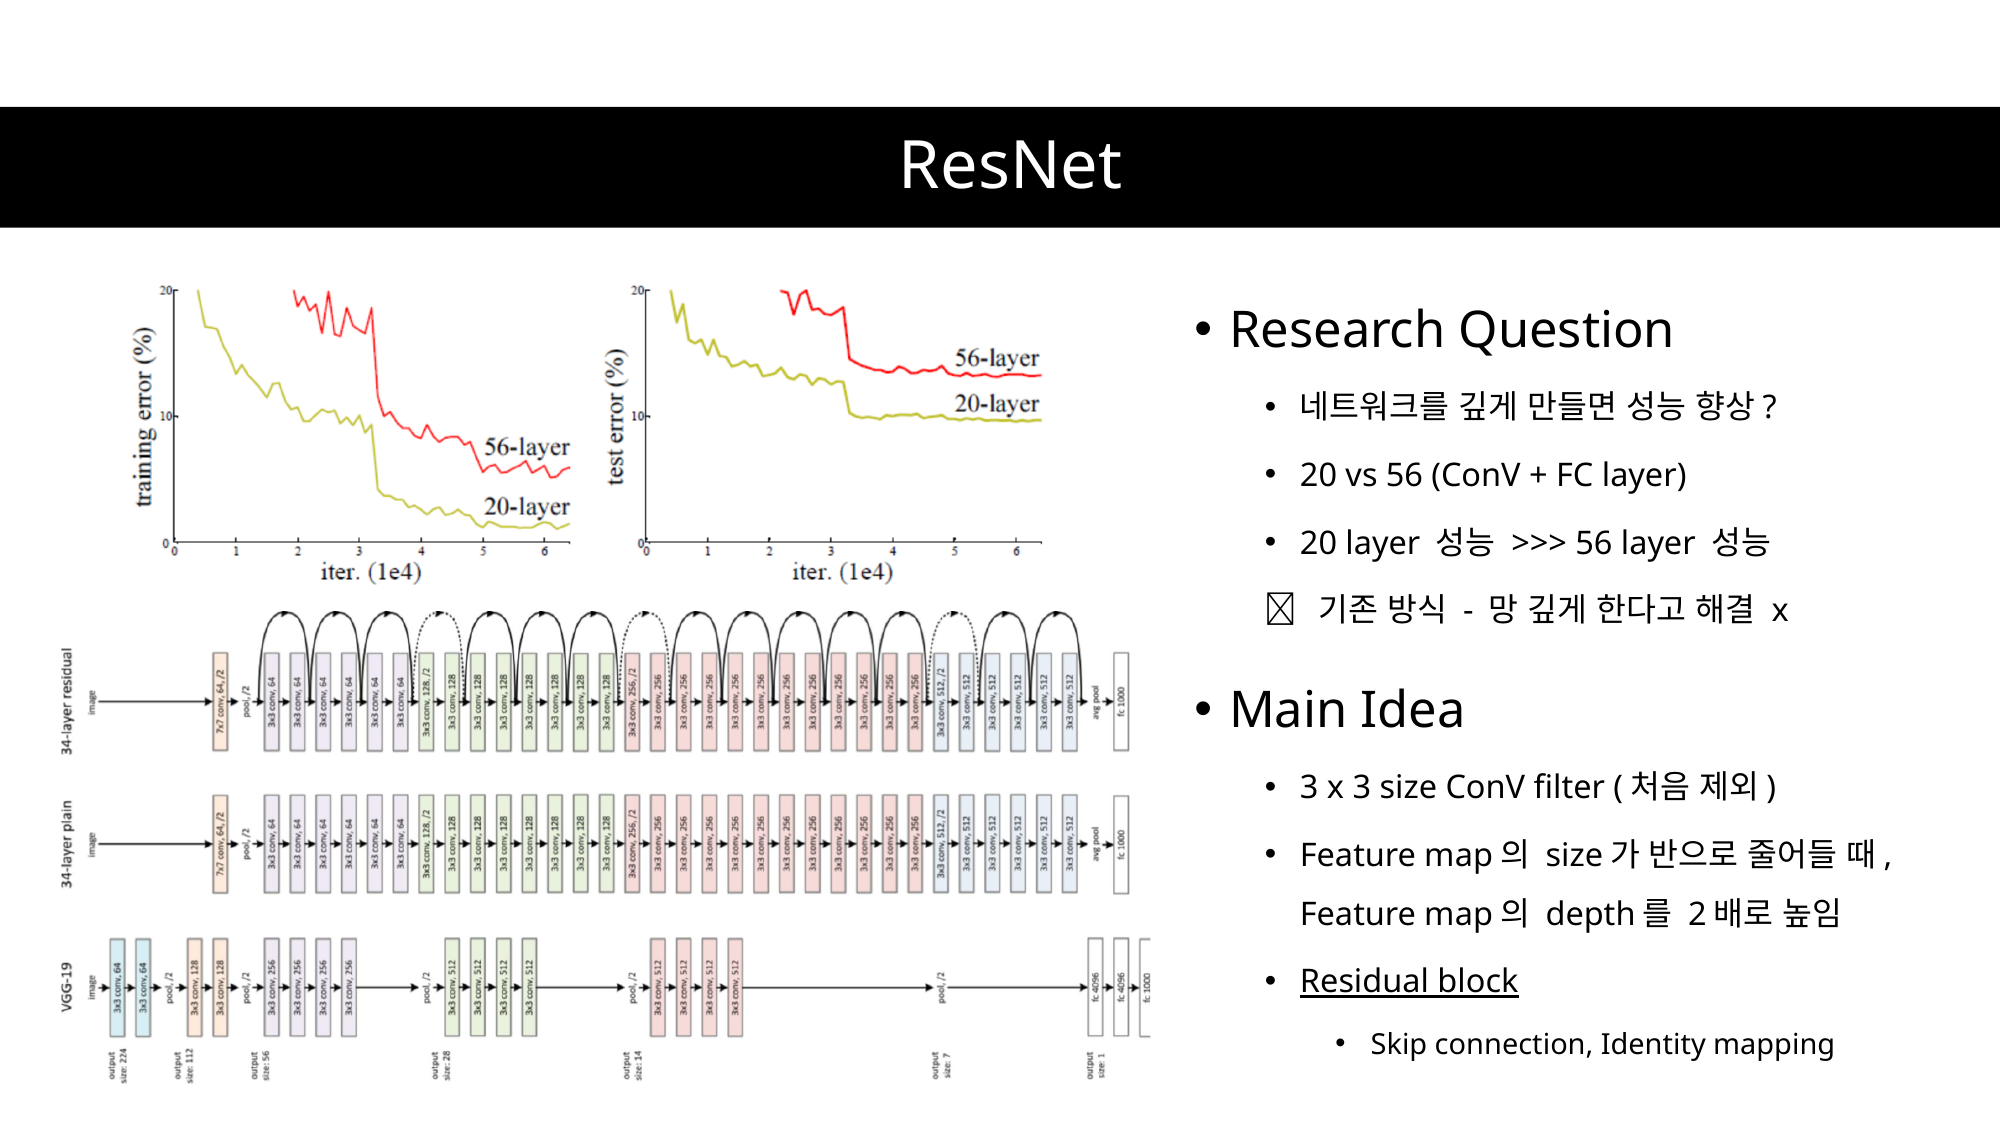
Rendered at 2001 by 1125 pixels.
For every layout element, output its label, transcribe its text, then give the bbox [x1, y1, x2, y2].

text_box Research Question 네트워크를 깊게 만들면 성능 향상? 20 vs 56 (ConV + FC layer) 20 layer 성능 >>> 56 layer 성능  기존 방식 - 망 깊게 한다고 해결 x Main Idea 3 x 3 size ConV filter (처음 제외) Feature map의 size가 반으로 줄어들 때, Feature map의 depth를 2배로 높임 Residual block Skip connection, Identity mapping [1179, 259, 2000, 1075]
title ResNet [91, 105, 1931, 228]
picture [91, 246, 1069, 611]
text_box [0, 106, 2000, 229]
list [61, 597, 1151, 1125]
